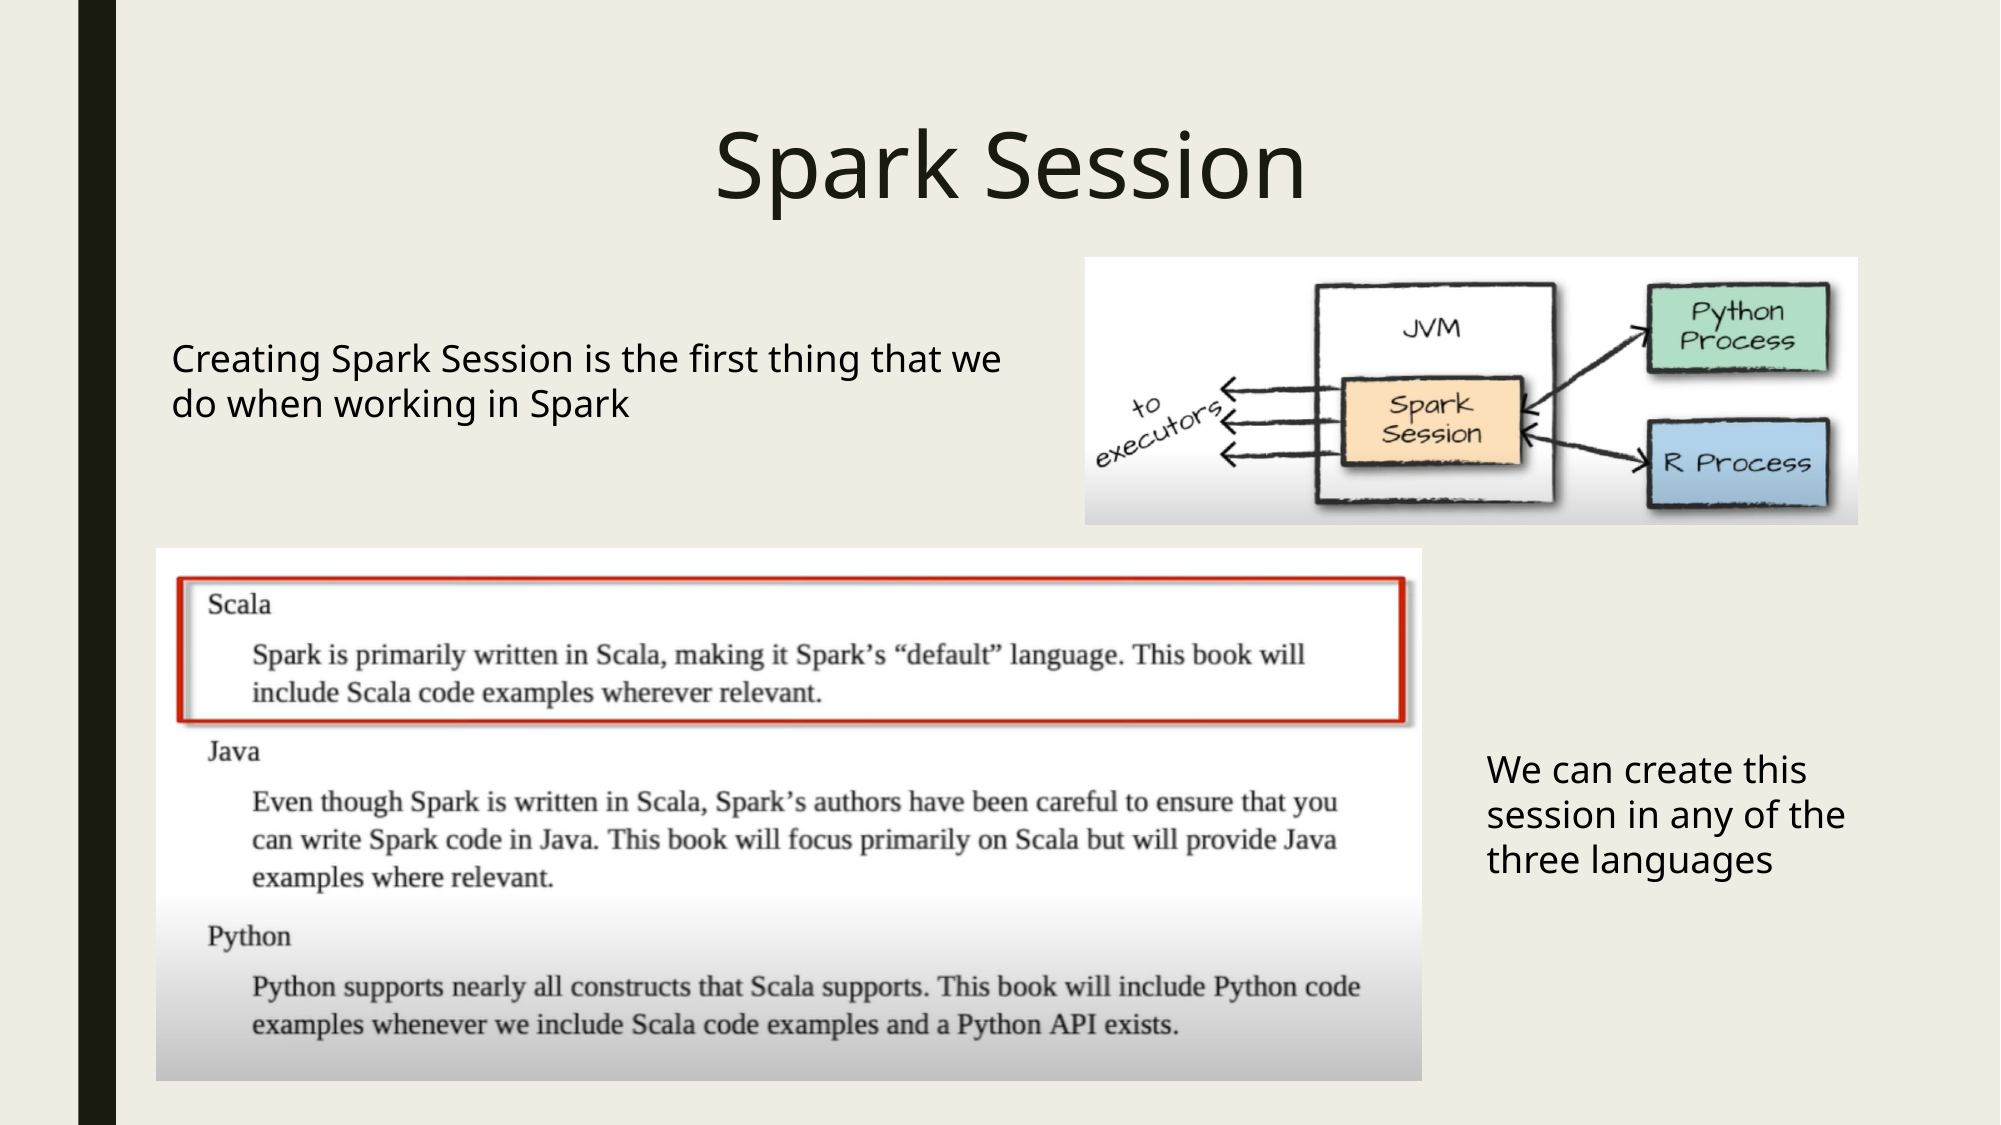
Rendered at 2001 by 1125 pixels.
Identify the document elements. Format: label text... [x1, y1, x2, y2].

picture [156, 548, 1422, 1081]
text_box Creating Spark Session is the first thing that we do when working in Spark [156, 327, 1046, 433]
picture [1085, 257, 1858, 525]
title Spark Session [225, 112, 1800, 357]
text_box We can create this session in any of the three languages [1471, 738, 1891, 889]
